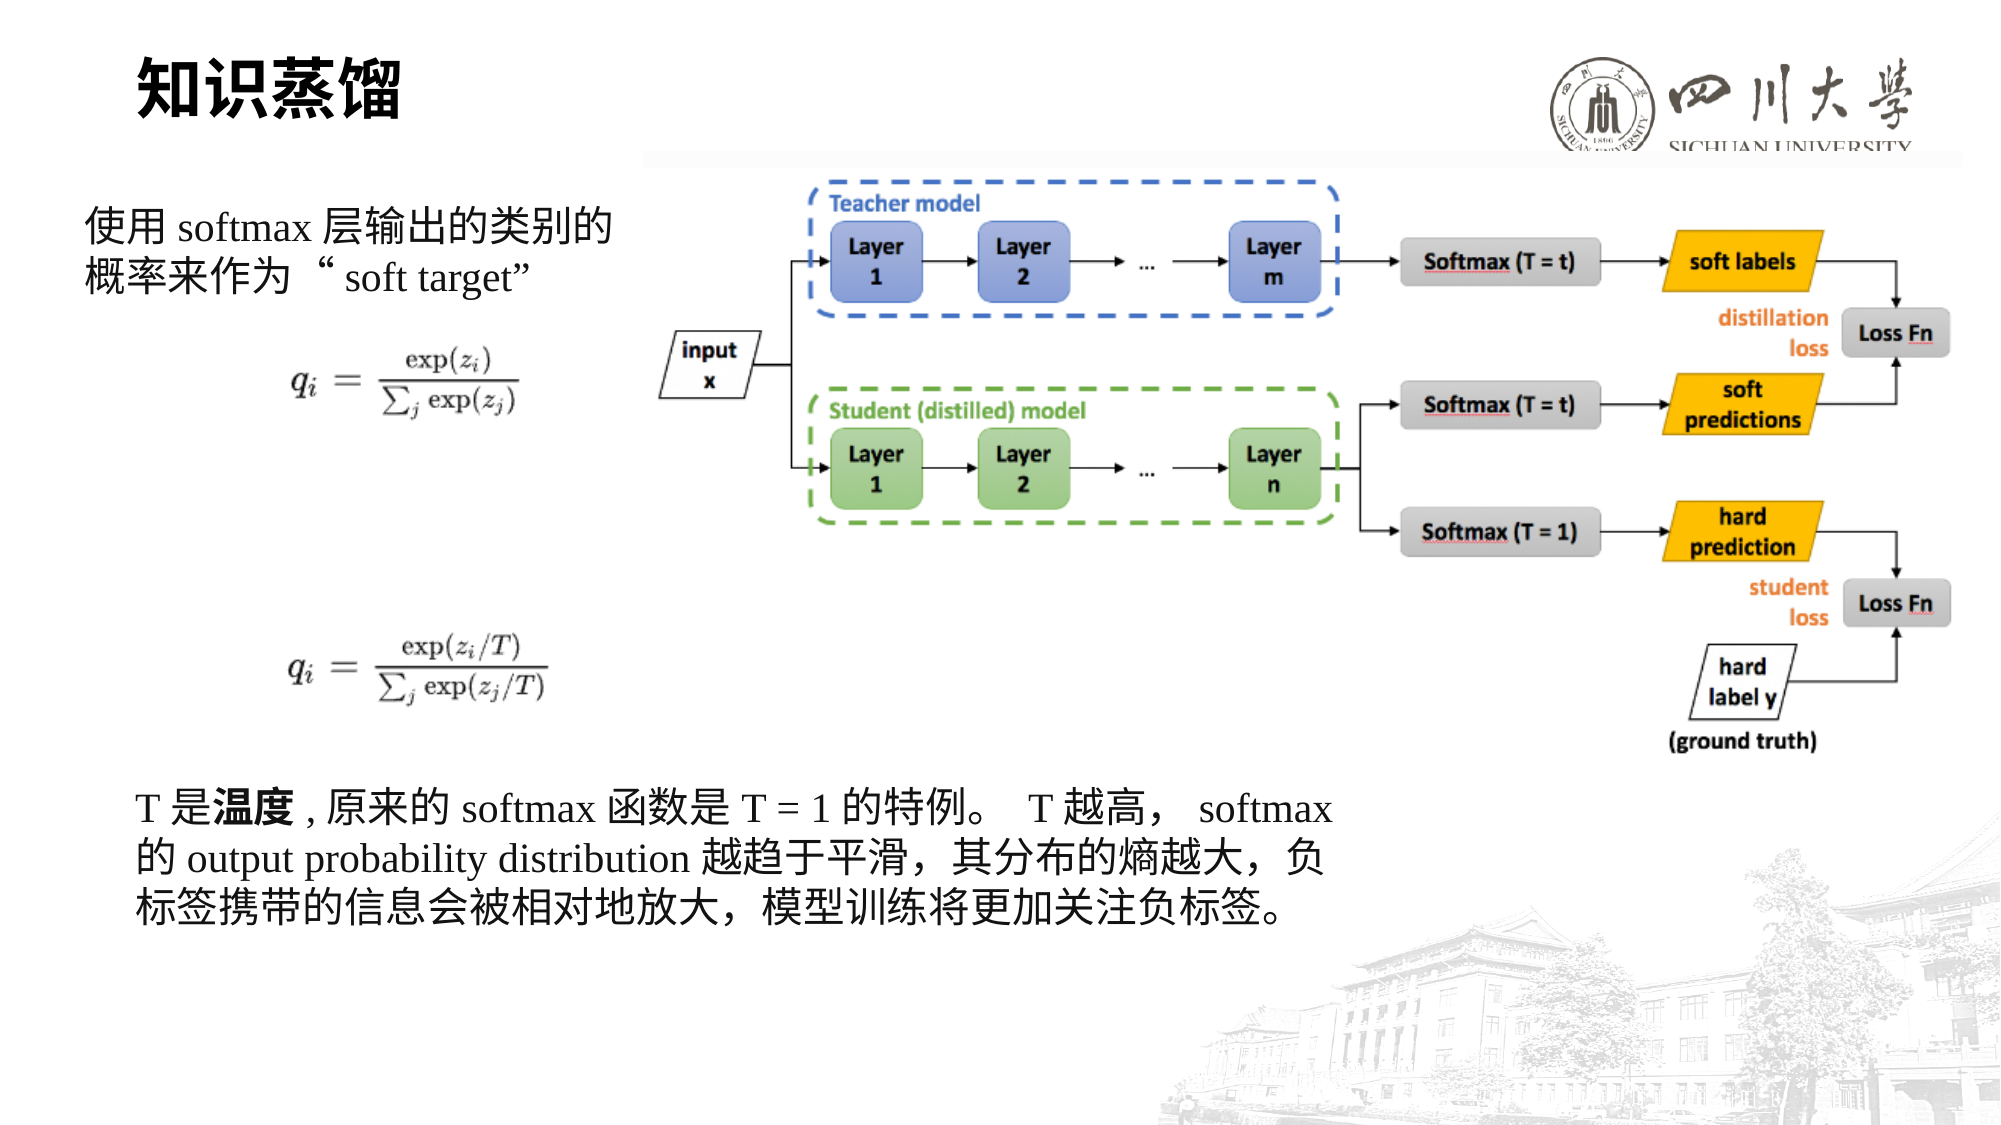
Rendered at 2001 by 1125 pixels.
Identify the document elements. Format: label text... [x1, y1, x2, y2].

picture [270, 608, 572, 737]
text_box T是温度,原来的softmax函数是T = 1的特例。 T越高，softmax的output probability distribution越趋于平滑，其分布的熵越大，负标签携带的信息会被相对地放大，模型训练将更加关注负标签。 [120, 772, 1158, 938]
text_box 知识蒸馏 [0, 39, 1057, 134]
picture [642, 57, 2000, 1125]
picture [270, 329, 554, 449]
text_box 使用softmax层输出的类别的概率来作为“soft target” [69, 192, 642, 308]
